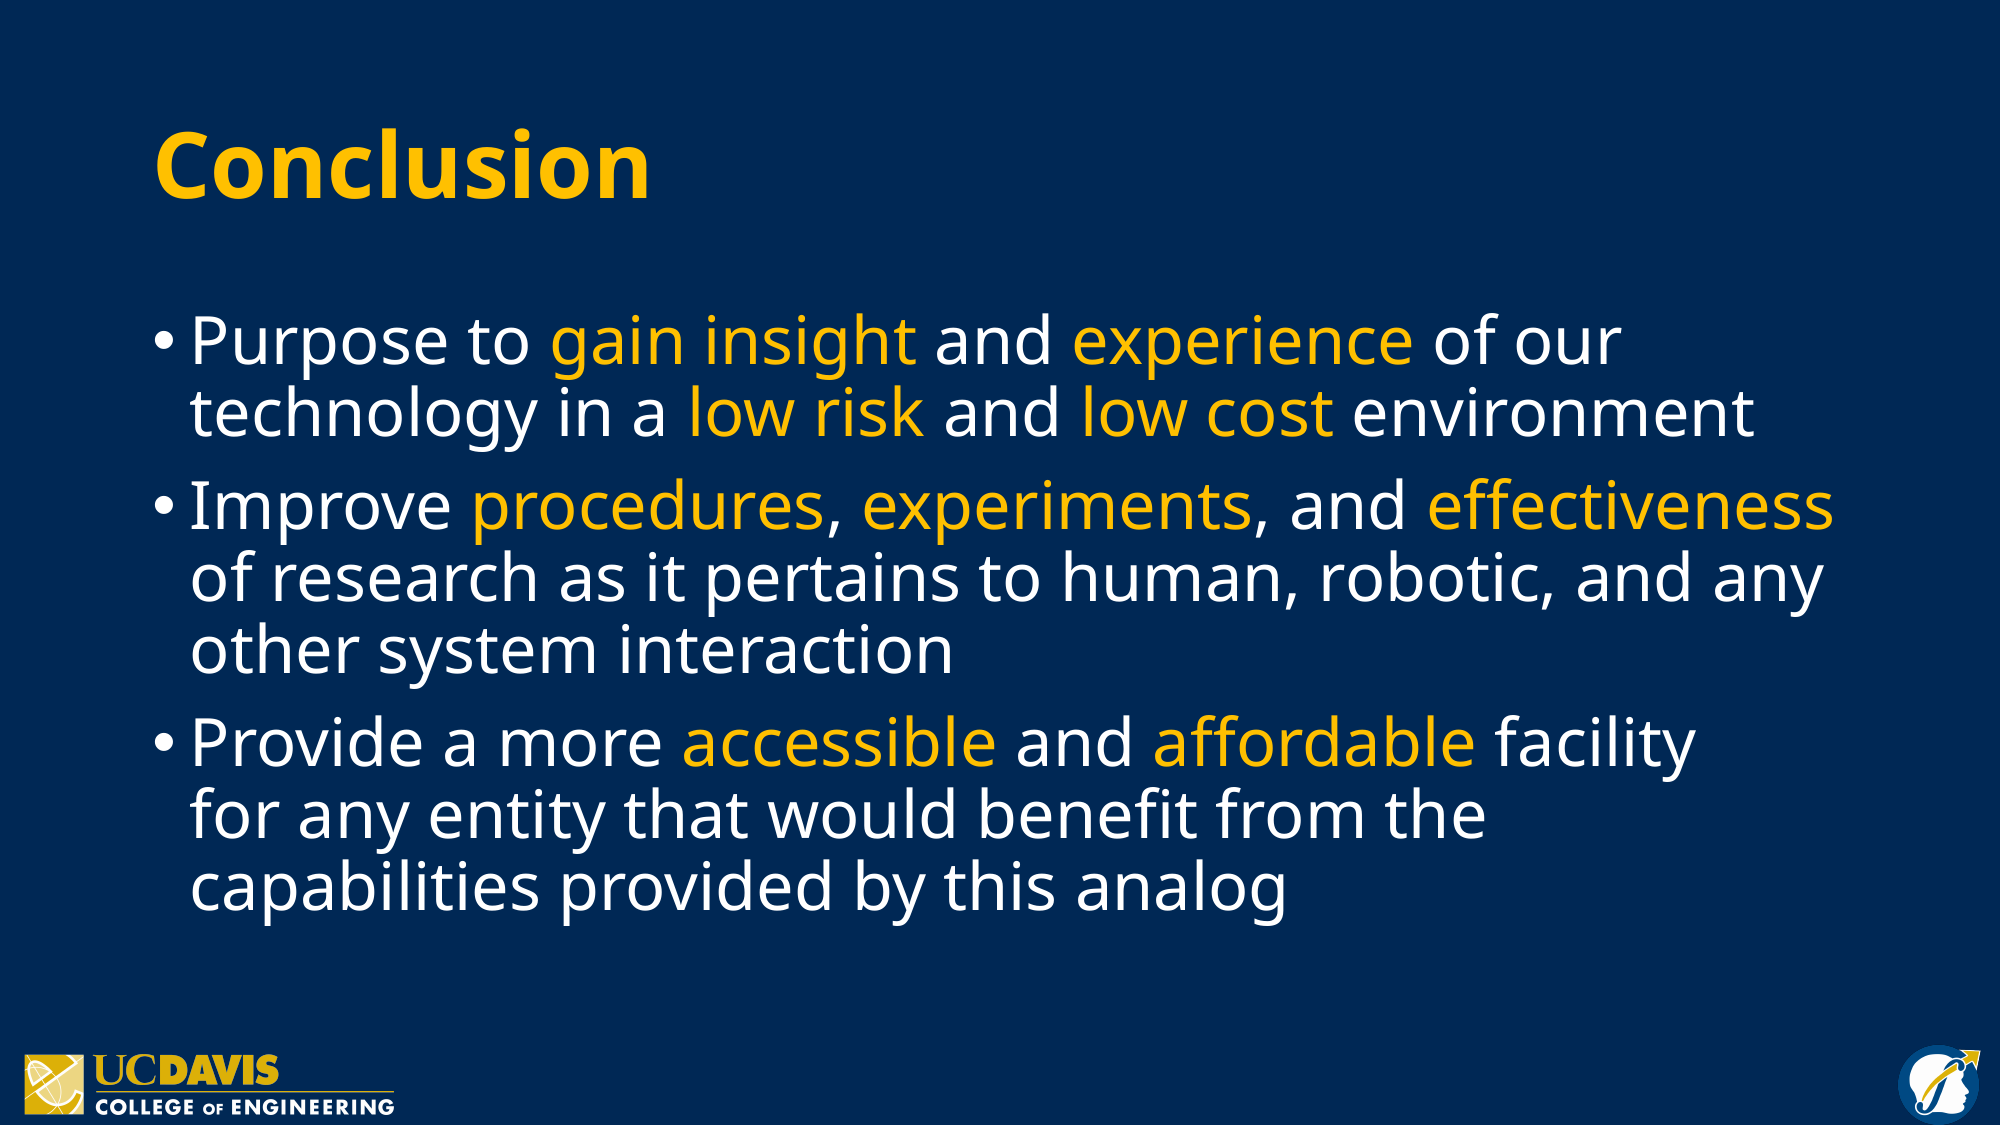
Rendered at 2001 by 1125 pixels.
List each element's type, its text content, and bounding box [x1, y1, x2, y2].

title Conclusion [137, 59, 1863, 278]
list Purpose to gain insight and experience of our technology in a low risk and low cost environment Improve procedures, experiments, and effectiveness of research as it pertains to human, robotic, and any other system interaction Provide a more accessible and affordable facility for any entity that would benefit from the capabilities provided by this analog [137, 299, 1863, 1014]
picture [24, 1054, 394, 1115]
picture [1895, 1042, 1982, 1125]
